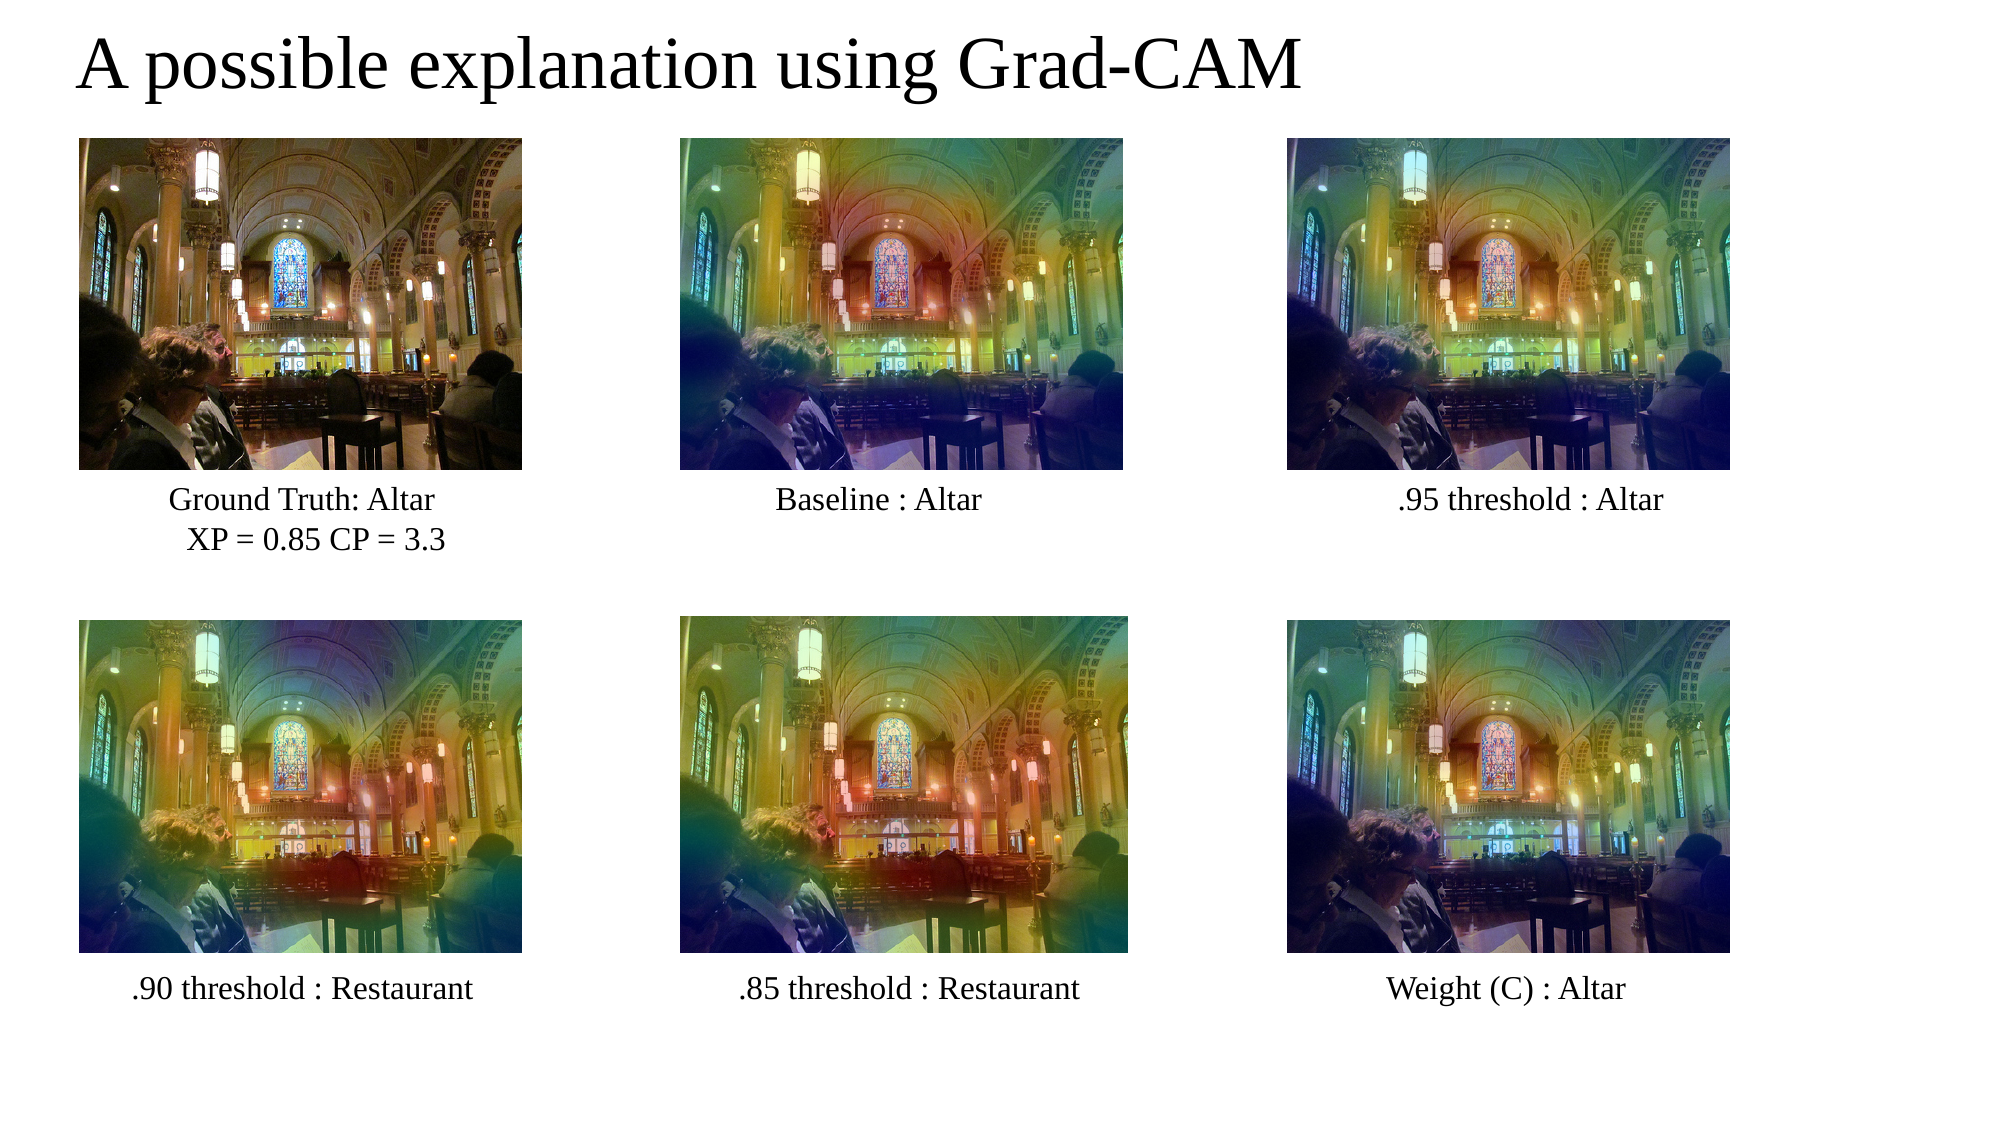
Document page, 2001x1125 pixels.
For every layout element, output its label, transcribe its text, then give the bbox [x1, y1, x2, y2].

picture [680, 138, 1123, 470]
picture [1287, 138, 1730, 470]
text_box .90 threshold : Restaurant [116, 959, 516, 1014]
text_box .85 threshold : Restaurant [723, 959, 1123, 1014]
title A possible explanation using Grad-CAM [60, 0, 1786, 174]
text_box .95 threshold : Altar [1382, 470, 1708, 525]
text_box Baseline : Altar [760, 470, 1086, 525]
text_box Weight (C) : Altar [1371, 959, 1771, 1014]
text_box Ground Truth: Altar XP = 0.85 CP = 3.3 [153, 470, 479, 565]
picture [79, 620, 522, 953]
picture [79, 138, 522, 470]
picture [1287, 620, 1730, 953]
picture [680, 616, 1128, 953]
